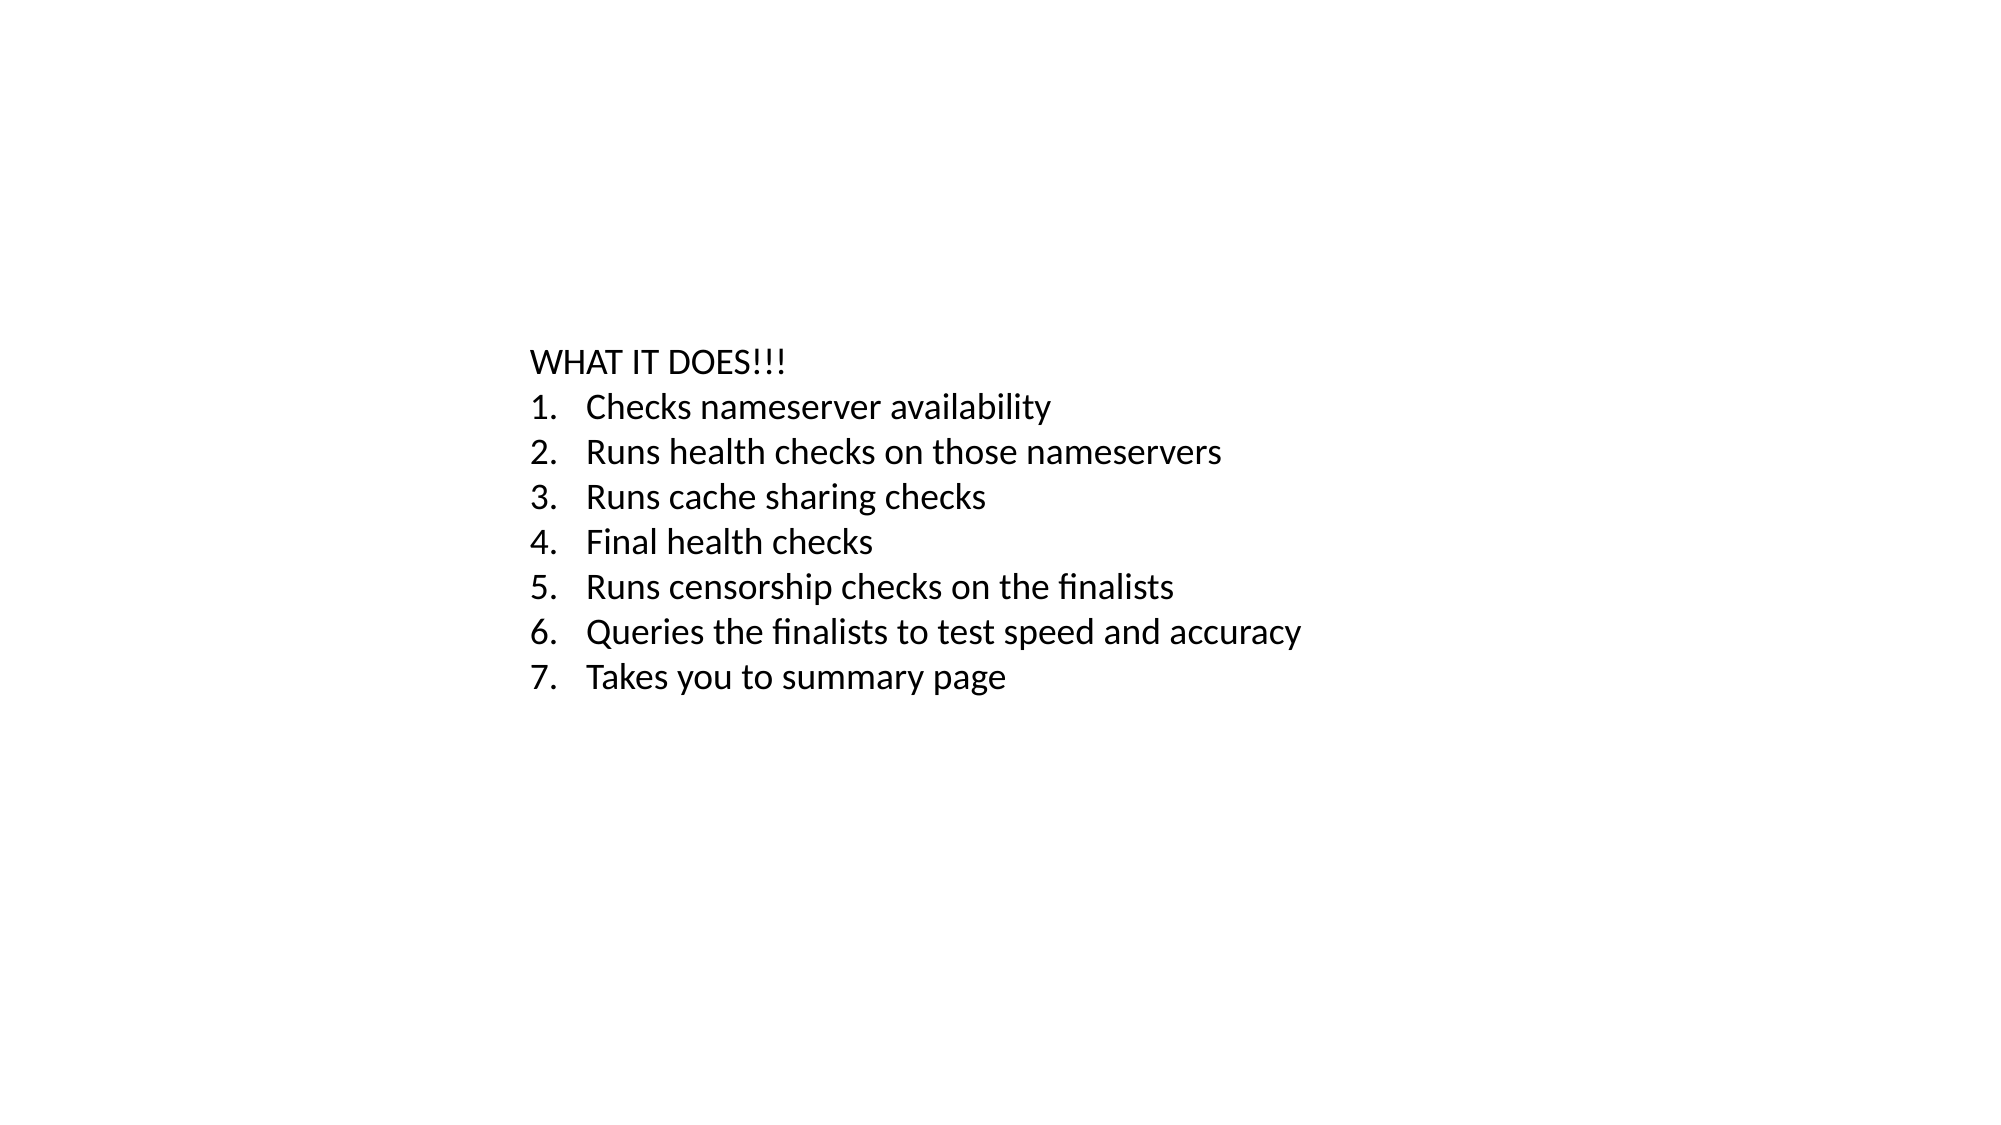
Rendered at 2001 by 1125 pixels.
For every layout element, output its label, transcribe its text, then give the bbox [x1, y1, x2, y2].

text_box WHAT IT DOES!!! Checks nameserver availability Runs health checks on those nameservers Runs cache sharing checks Final health checks Runs censorship checks on the finalists Queries the finalists to test speed and accuracy Takes you to summary page [515, 329, 1694, 705]
